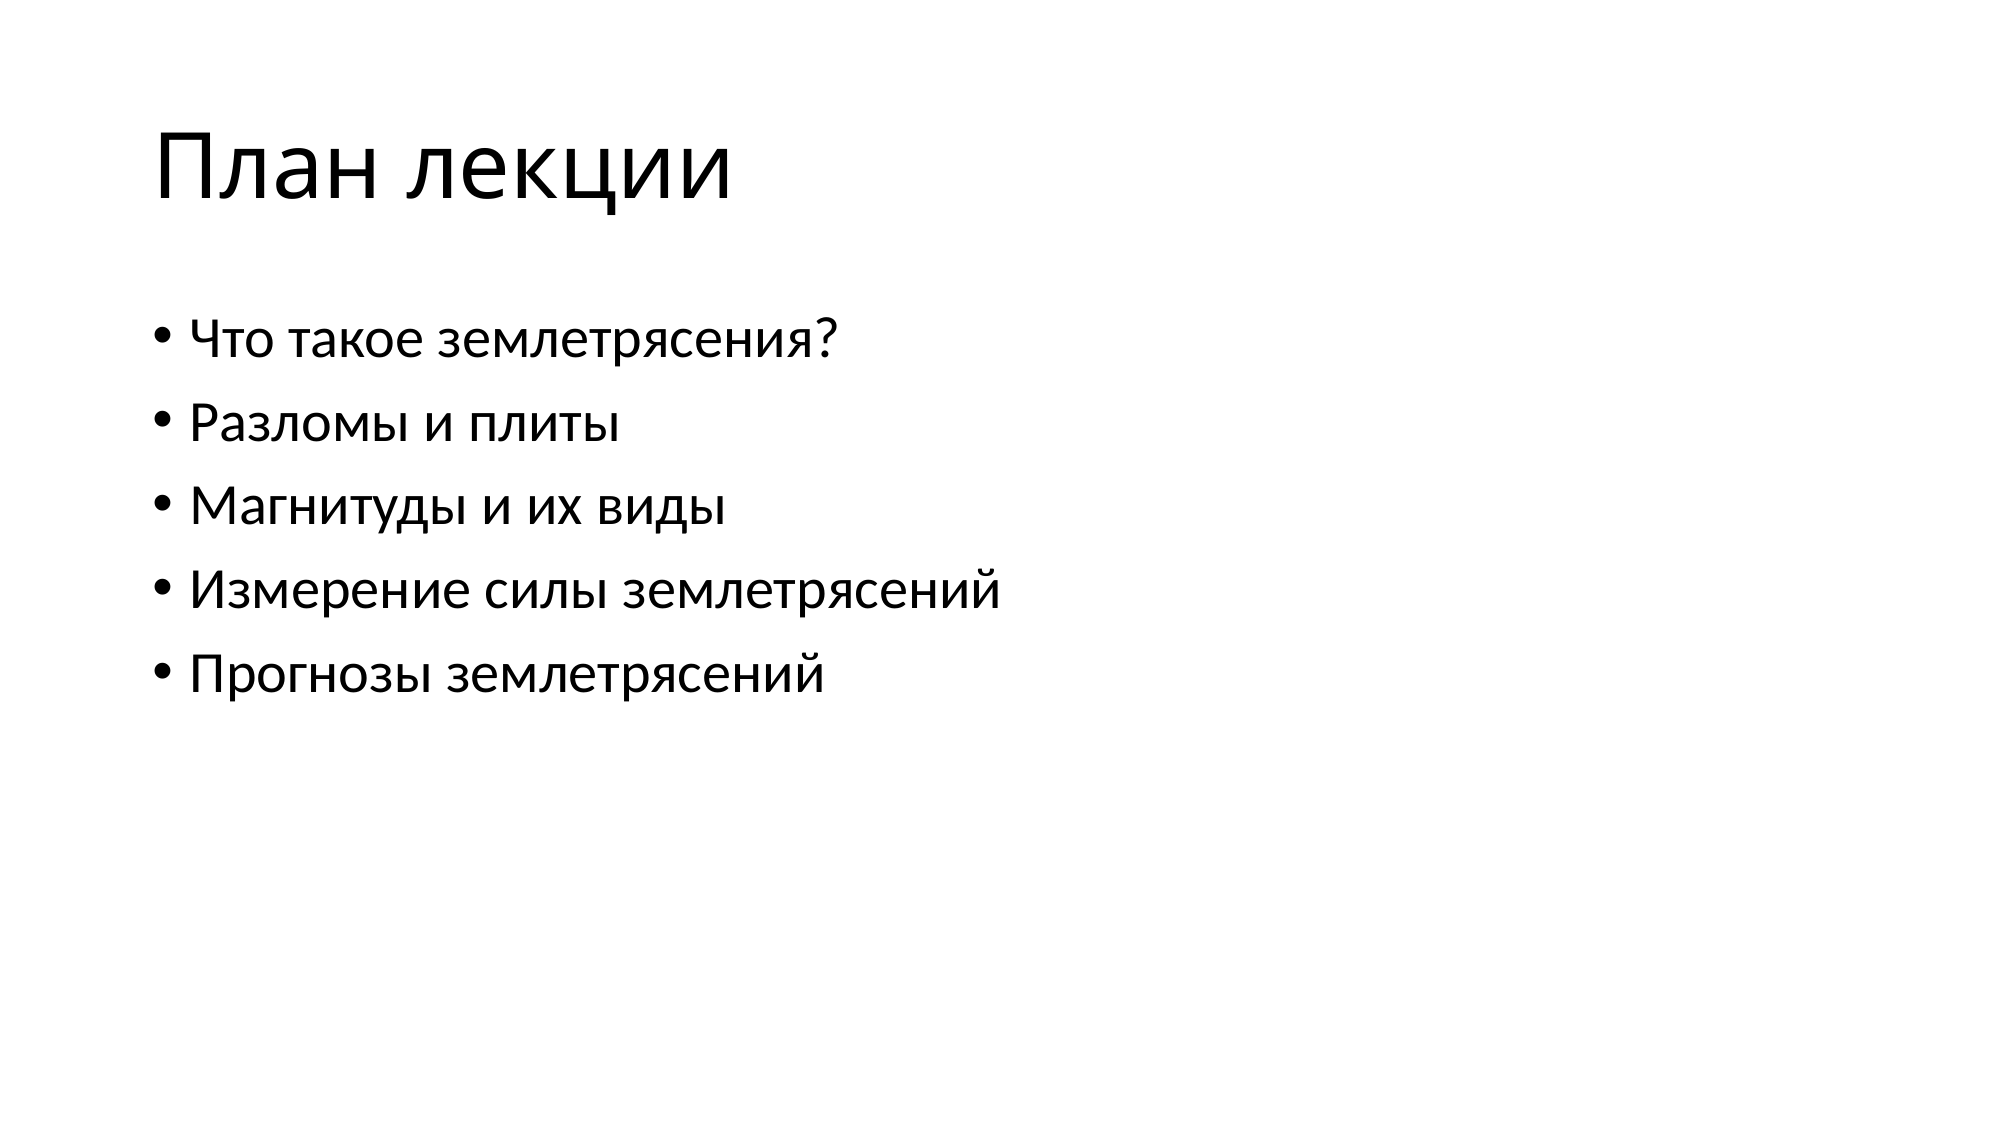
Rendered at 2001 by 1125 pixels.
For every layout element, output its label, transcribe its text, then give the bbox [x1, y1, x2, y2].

title План лекции [137, 59, 1863, 278]
list Что такое землетрясения? Разломы и плиты Магнитуды и их виды Измерение силы землетрясений Прогнозы землетрясений [137, 299, 1863, 1014]
